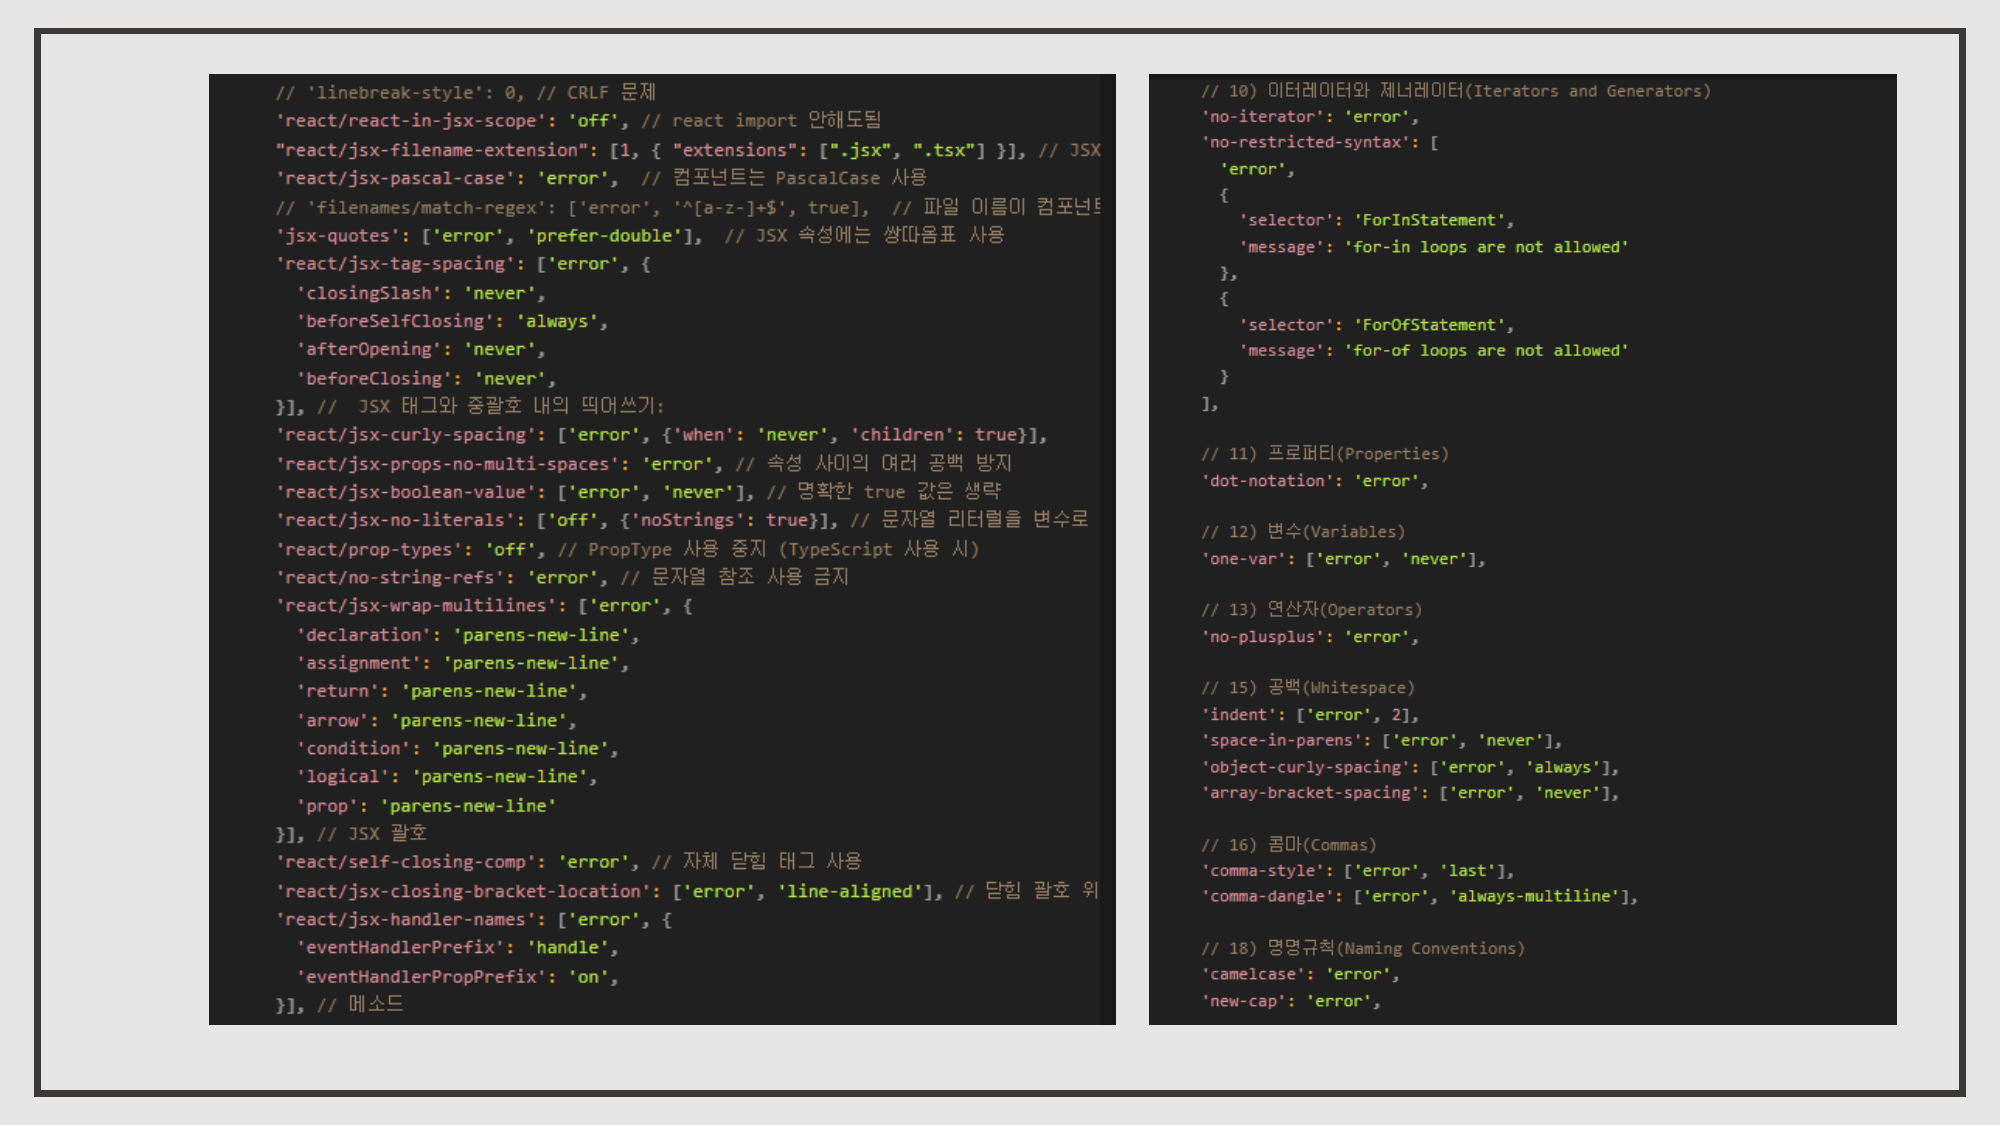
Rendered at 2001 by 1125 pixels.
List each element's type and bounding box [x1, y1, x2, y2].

picture [209, 74, 1116, 1025]
text_box [36, 30, 1964, 1095]
picture [1149, 74, 1897, 1025]
